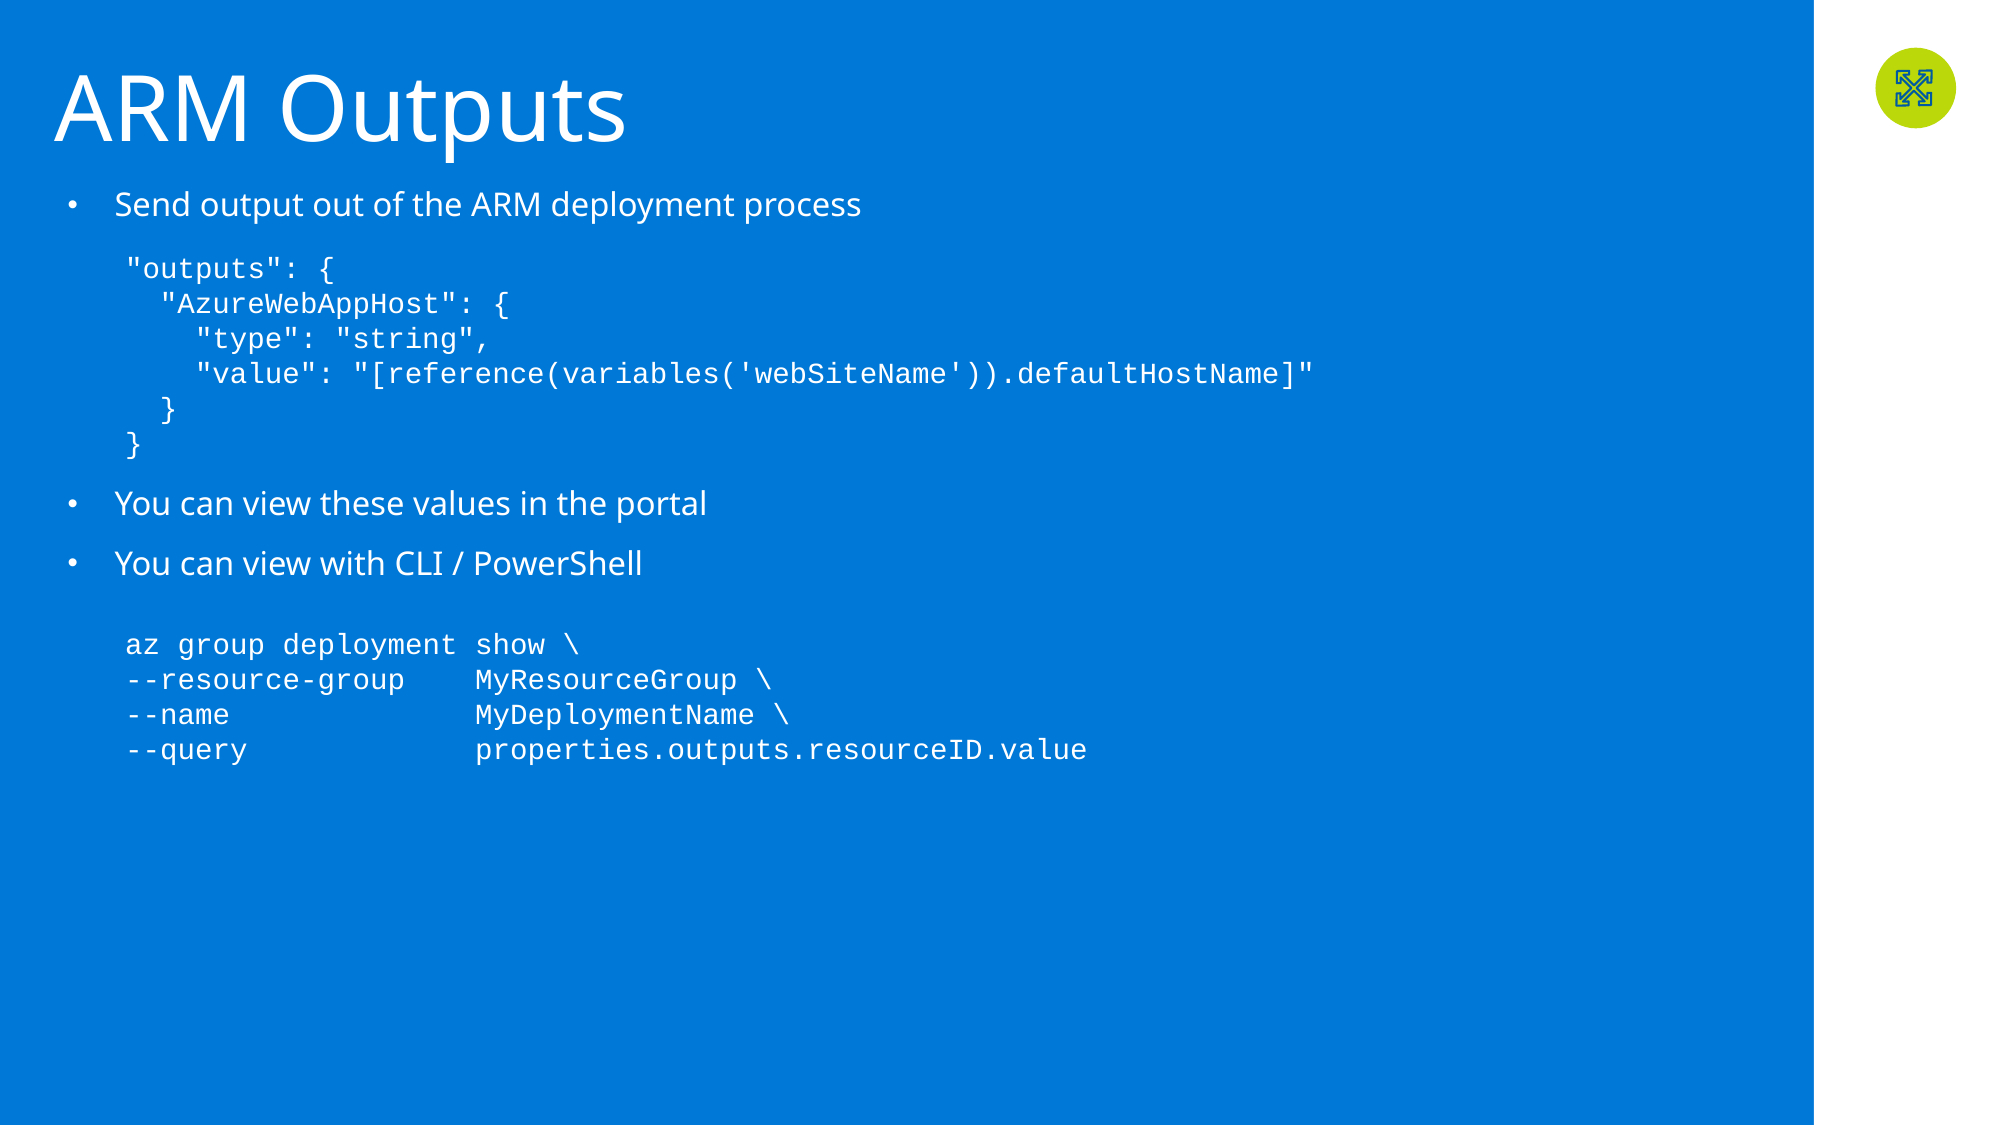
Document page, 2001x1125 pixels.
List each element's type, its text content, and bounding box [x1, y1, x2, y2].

text_box [1896, 70, 1932, 106]
text_box "outputs": { "AzureWebAppHost": { "type": "string", "value": "[reference(variables('webSiteName')).defaultHostName]" } } [110, 241, 1446, 467]
text_box Send output out of the ARM deployment process You can view these values in the portal You can view with CLI / PowerShell [44, 173, 1764, 1103]
title ARM Outputs [31, 47, 1813, 161]
text_box [1874, 46, 1958, 130]
text_box az group deployment show \ --resource-group MyResourceGroup \ --name MyDeploymentName \ --query properties.outputs.resourceID.value [110, 618, 1378, 773]
text_box [1813, 0, 2000, 1125]
